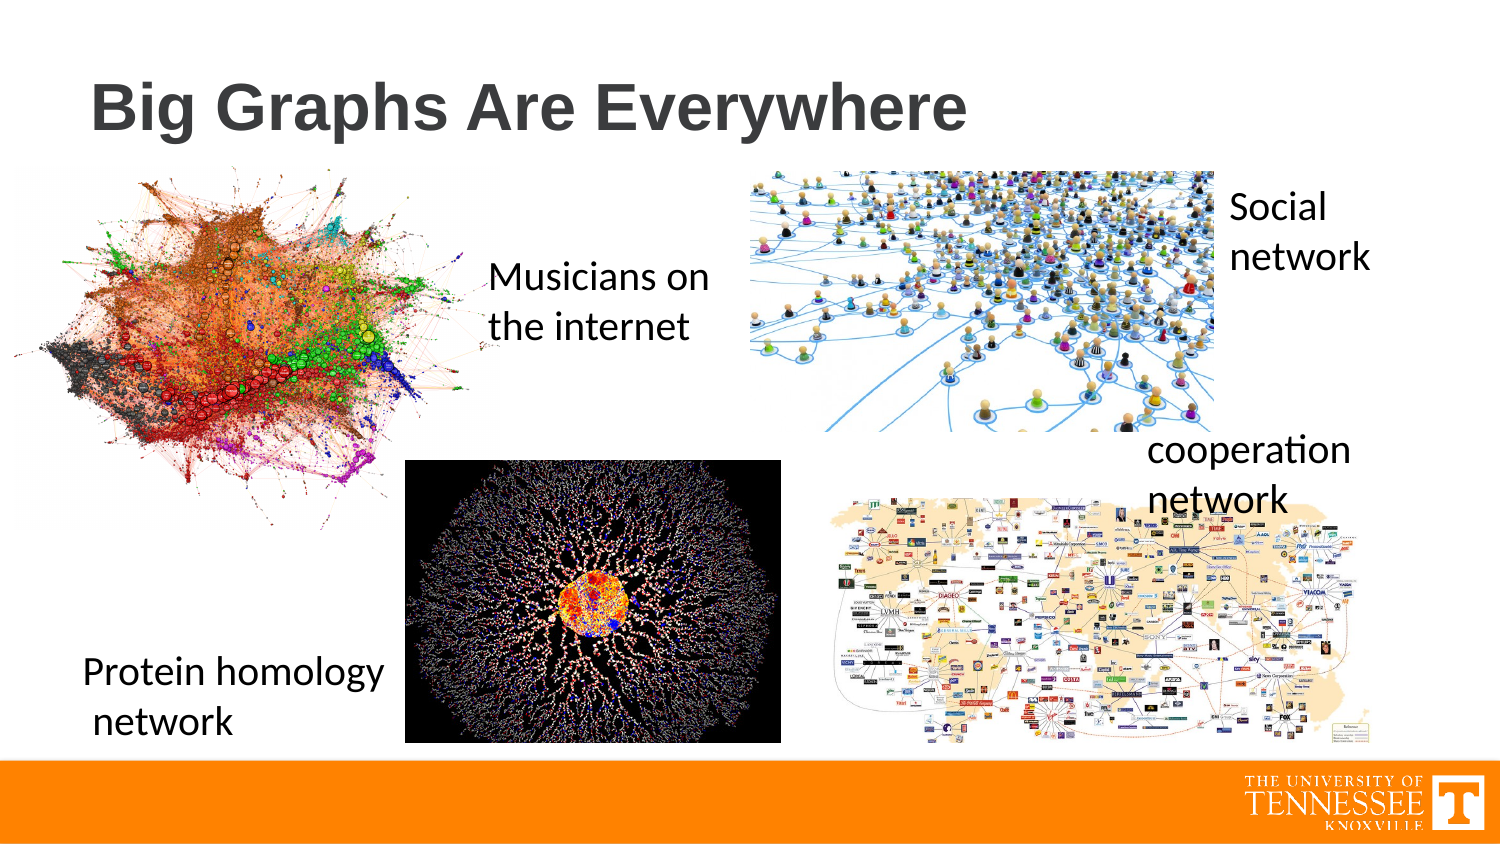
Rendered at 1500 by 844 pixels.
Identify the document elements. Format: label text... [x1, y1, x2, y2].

picture [750, 170, 1215, 432]
text_box Protein homology network [67, 636, 400, 752]
picture [14, 165, 781, 743]
text_box Musicians on the internet [504, 241, 726, 357]
title Big Graphs Are Everywhere [75, 33, 1425, 175]
text_box cooperation network [1132, 414, 1377, 496]
picture [820, 497, 1388, 743]
text_box Social network [1217, 171, 1386, 286]
